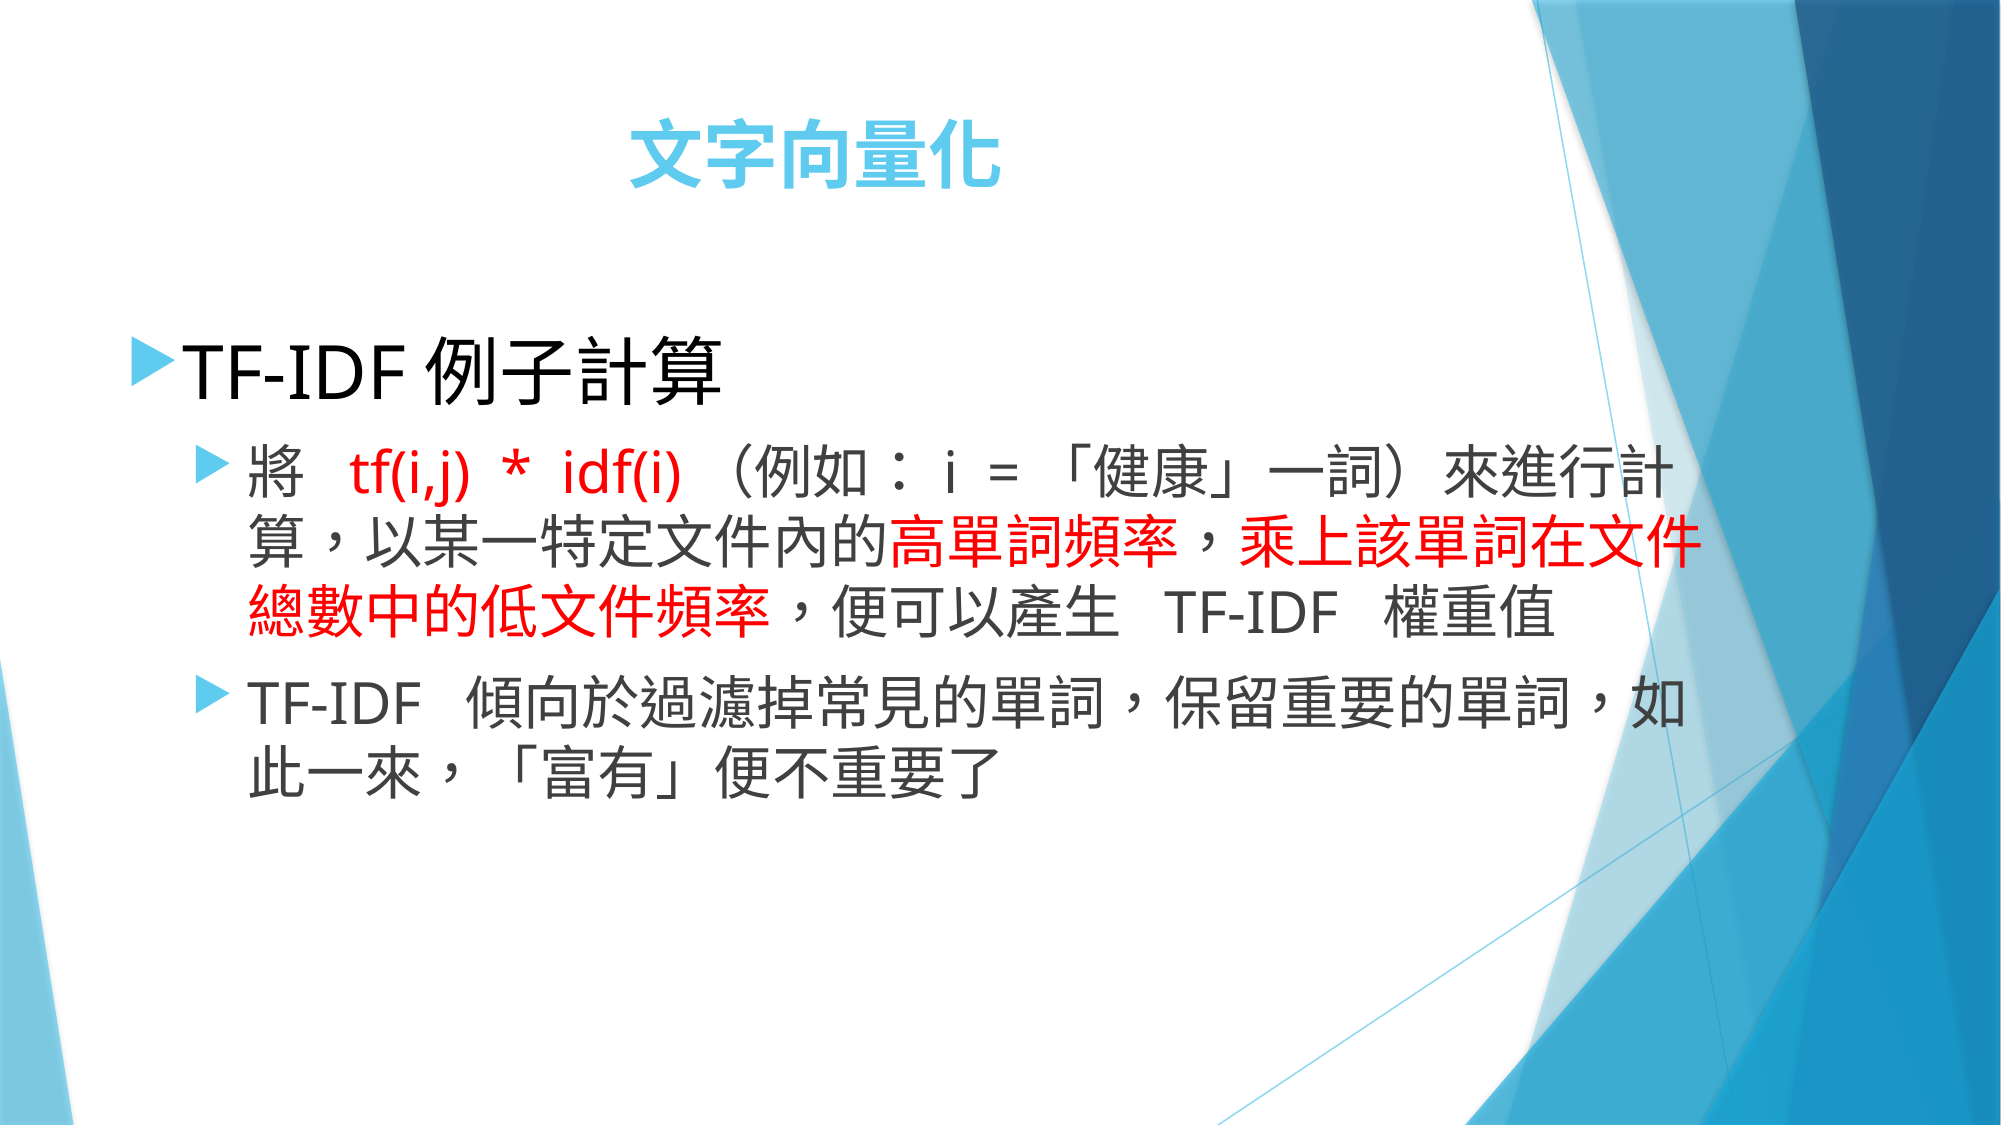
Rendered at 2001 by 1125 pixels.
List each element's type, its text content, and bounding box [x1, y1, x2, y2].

list TF-IDF例子計算 將 tf(i,j) * idf(i)（例如：i =「健康」一詞）來進行計算，以某一特定文件內的高單詞頻率，乘上該單詞在文件總數中的低文件頻率，便可以產生 TF-IDF 權重值 TF-IDF 傾向於過濾掉常見的單詞，保留重要的單詞，如此一來，「富有」便不重要了 [111, 316, 1740, 1083]
title 文字向量化 [111, 99, 1522, 316]
